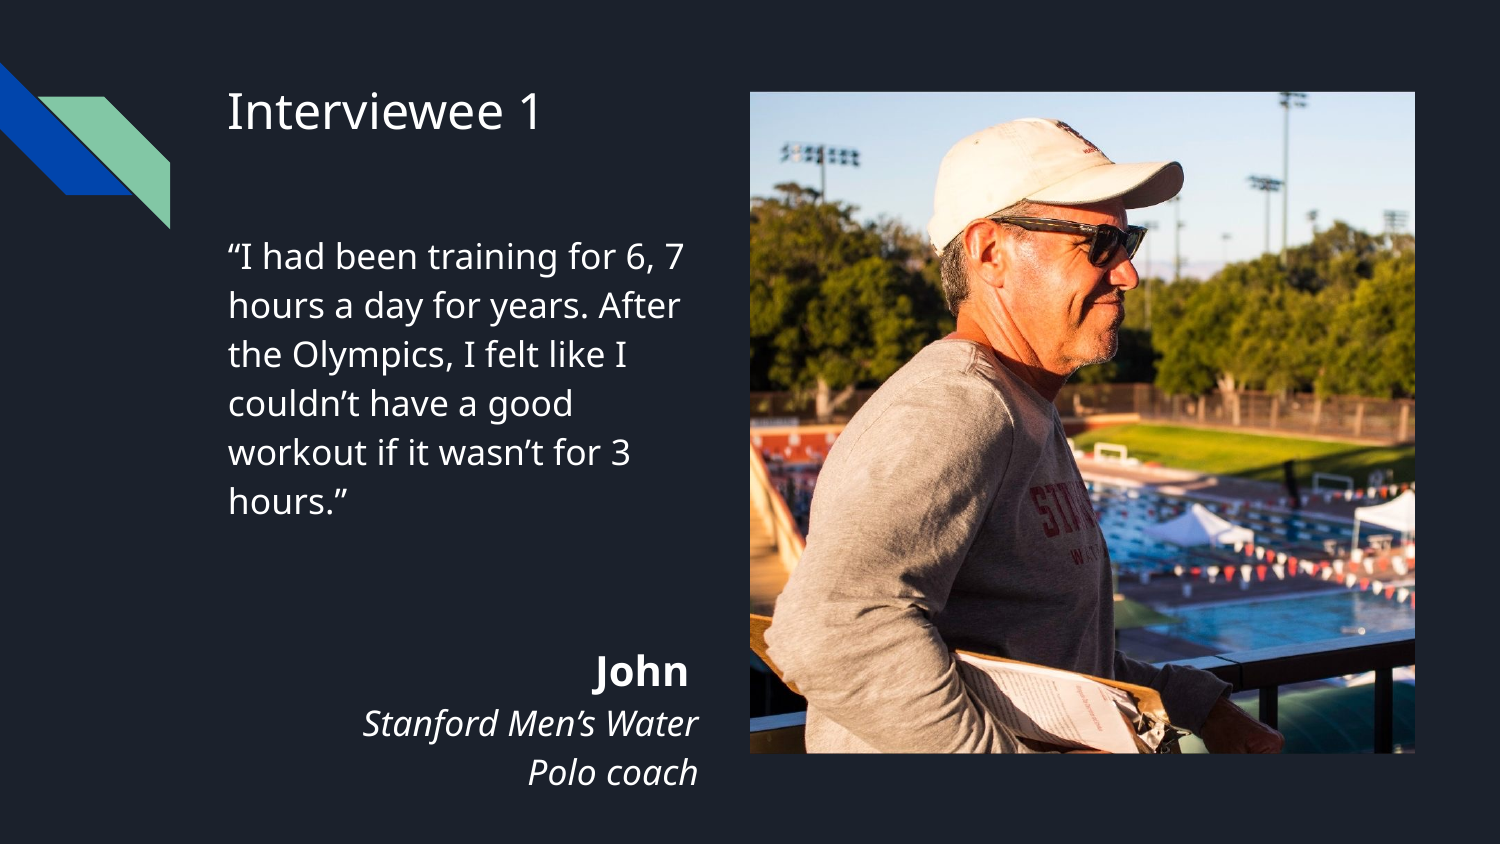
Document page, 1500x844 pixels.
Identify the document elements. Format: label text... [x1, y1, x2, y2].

title Interviewee 1 [212, 64, 836, 310]
picture [749, 90, 1415, 754]
list “I had been training for 6, 7 hours a day for years. After the Olympics, I felt like I couldn’t have a good workout if it wasn’t for 3 hours.” John Stanford Men’s Water Polo coach [212, 212, 714, 754]
